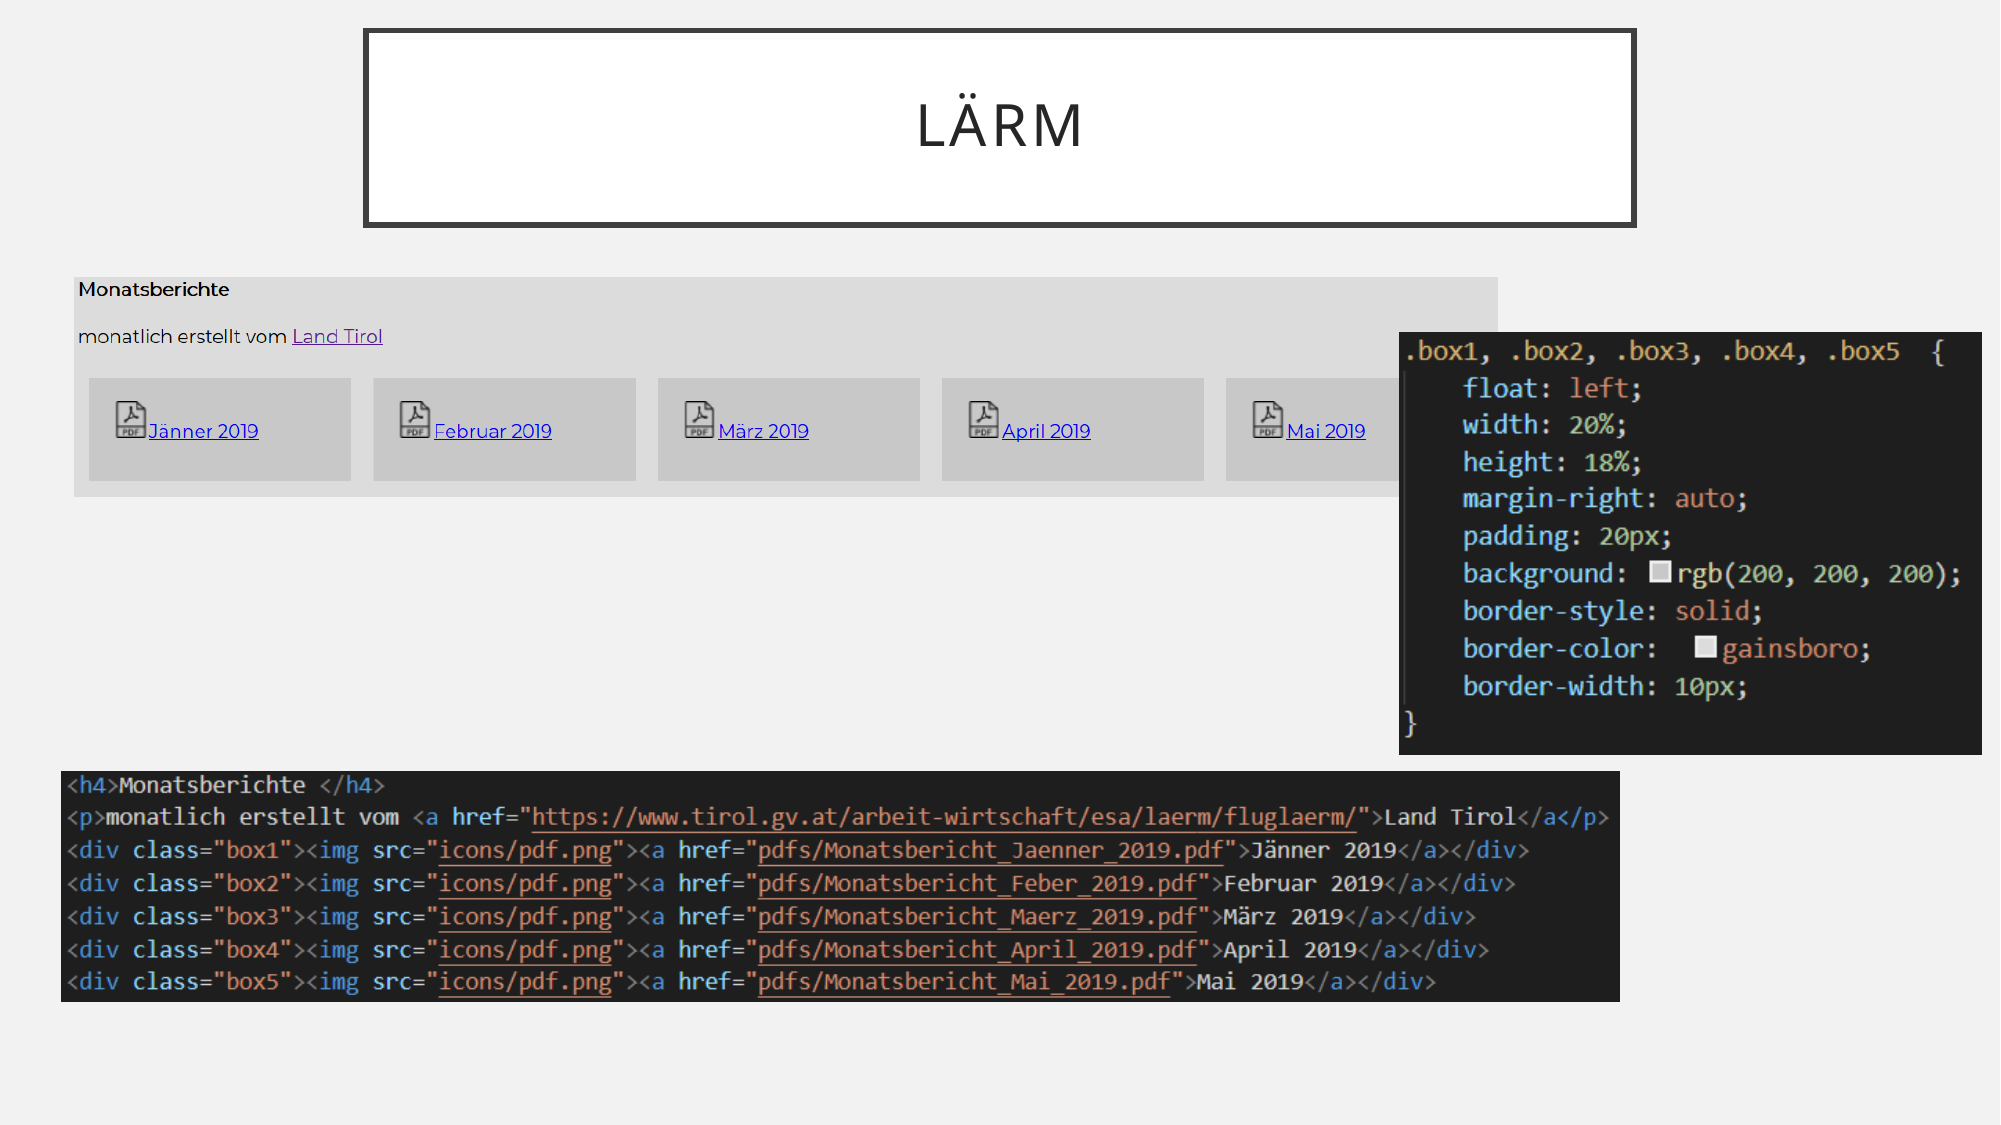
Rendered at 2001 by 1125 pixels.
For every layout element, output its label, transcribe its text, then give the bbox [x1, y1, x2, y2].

title Lärm [363, 28, 1637, 228]
picture [61, 770, 1620, 1002]
picture [74, 277, 1982, 755]
